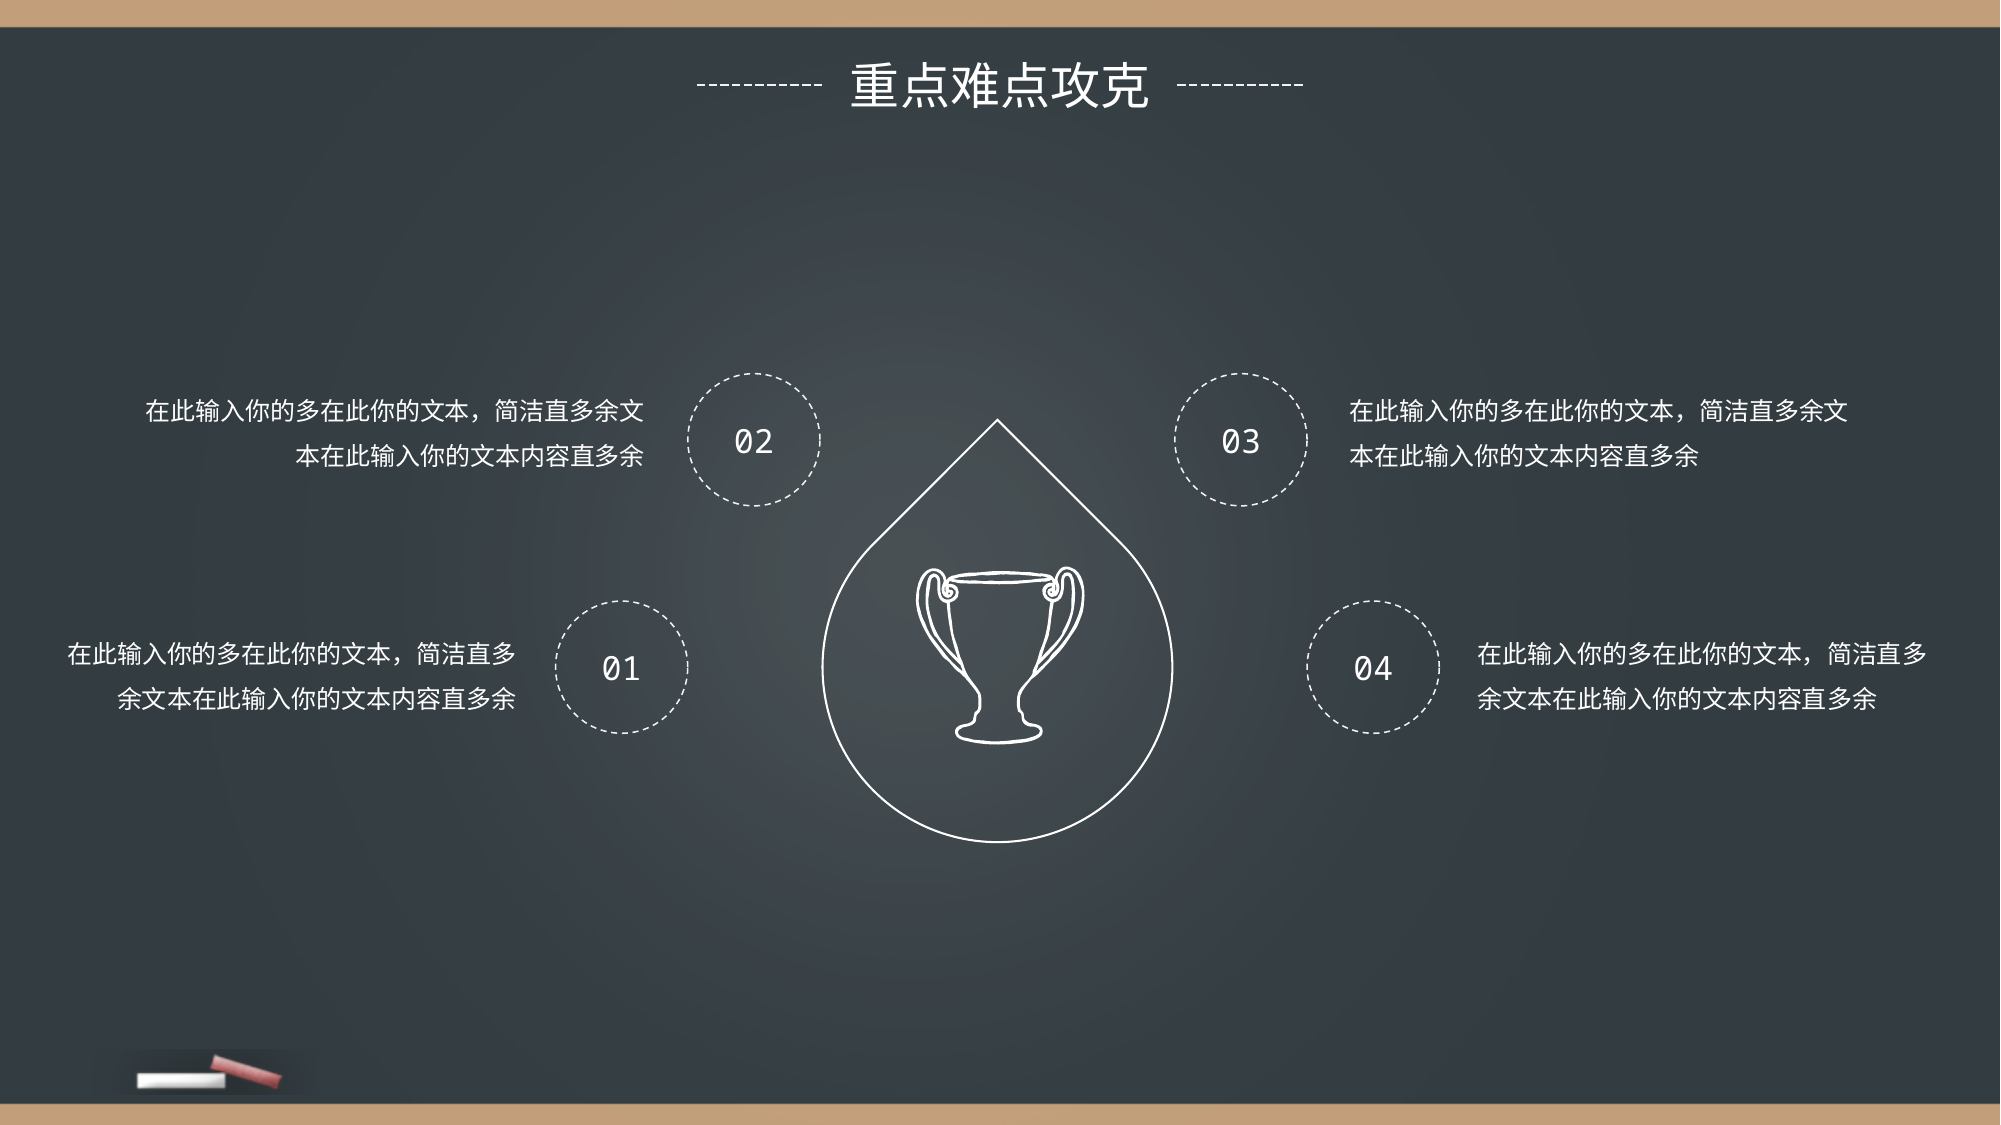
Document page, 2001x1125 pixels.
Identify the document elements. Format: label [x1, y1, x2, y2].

text_box [41, 373, 1953, 843]
picture [0, 0, 2000, 1125]
text_box [696, 47, 1304, 123]
